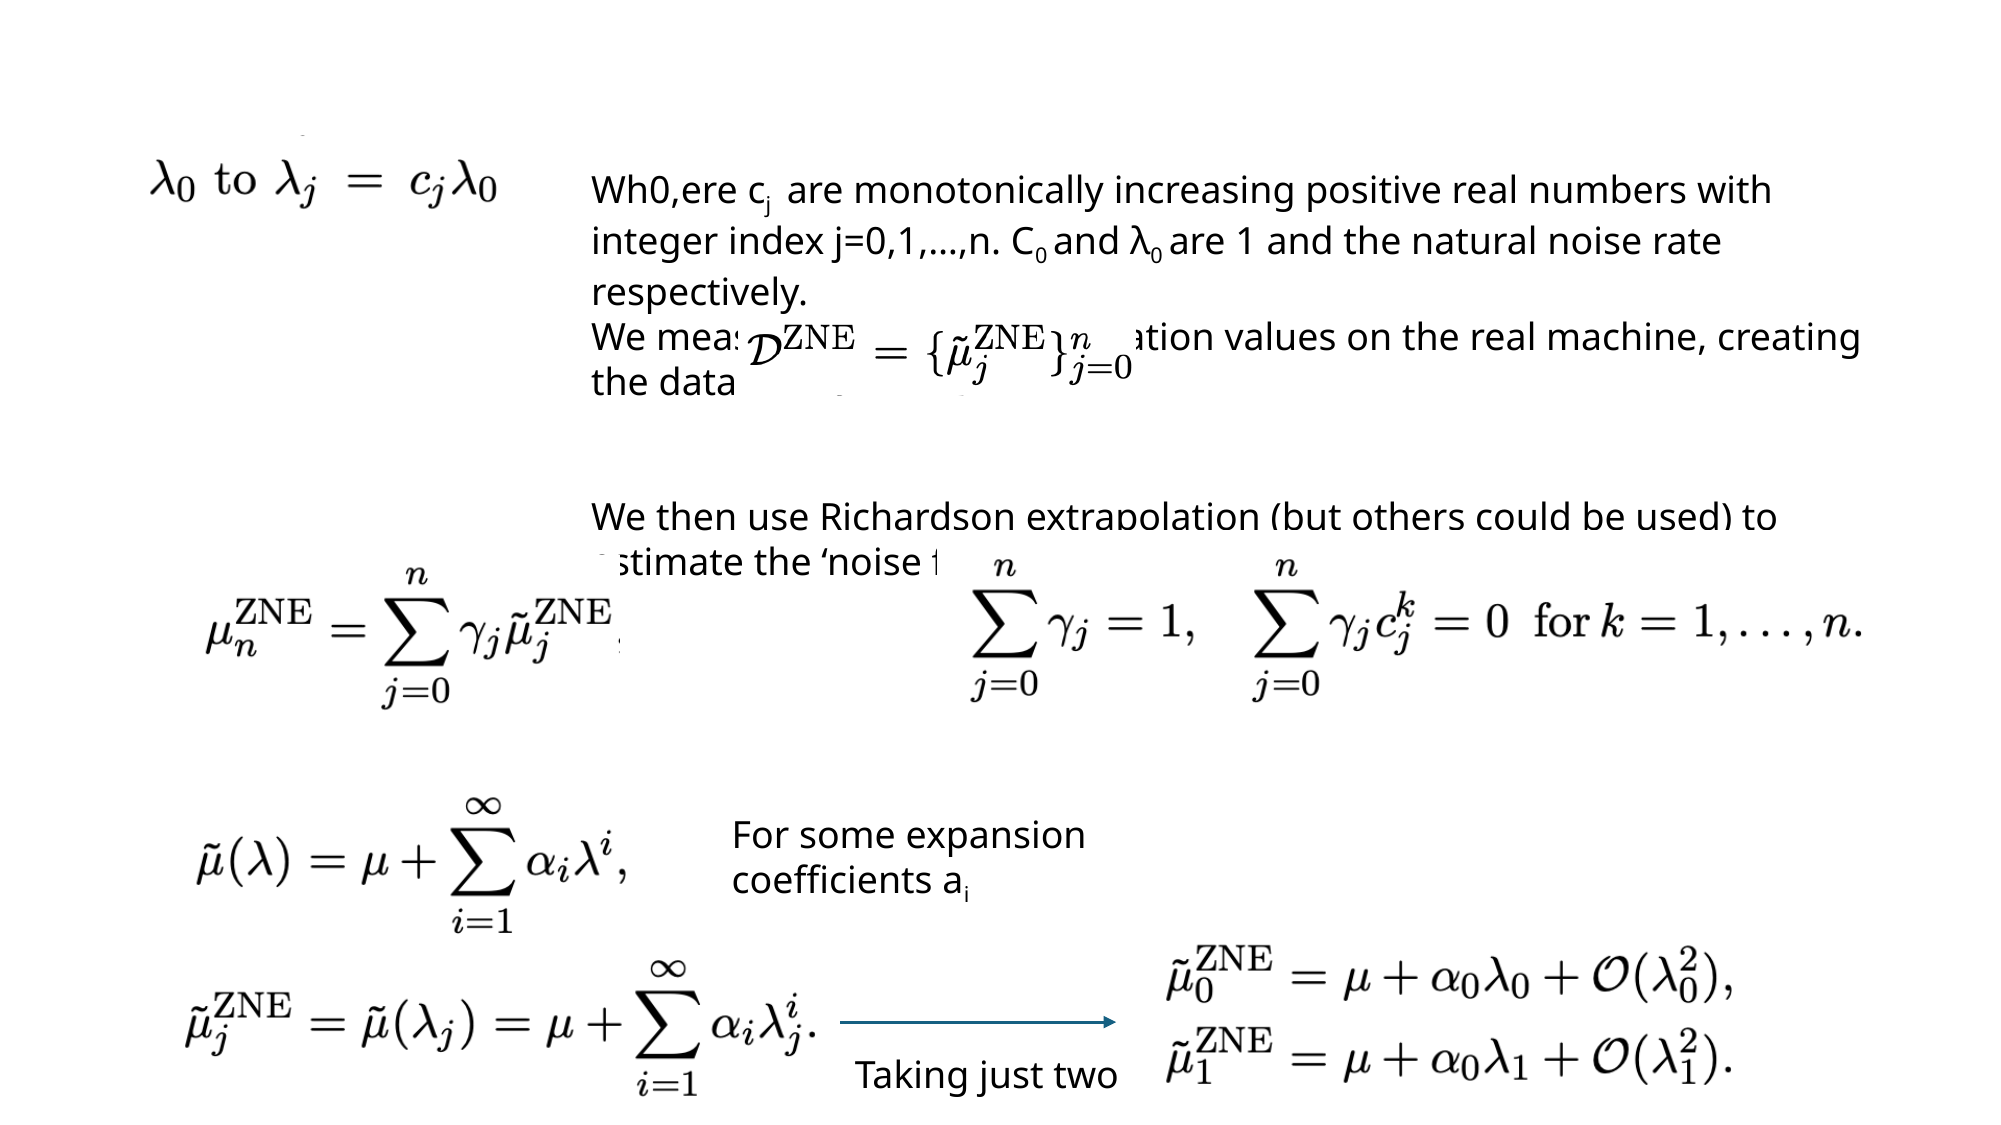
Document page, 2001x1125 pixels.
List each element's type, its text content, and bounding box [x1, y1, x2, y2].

picture [738, 314, 1137, 396]
picture [158, 788, 841, 1125]
text_box For some expansion coefficients ai [841, 803, 1136, 915]
picture [185, 554, 621, 723]
picture [1135, 916, 1758, 1125]
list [142, 134, 500, 220]
text_box Taking just two [841, 1044, 1135, 1104]
picture [936, 529, 1884, 723]
text_box Wh0,ere cj are monotonically increasing positive real numbers with integer index j=0,1,…,n. C0 and λ0 are 1 and the natural noise rate respectively. We measure n+1 noisy expectation values on the real machine, creating the dataset We then use Richardson extrapolation (but others could be used) to estimate the ‘noise free’ value as [576, 158, 1879, 591]
